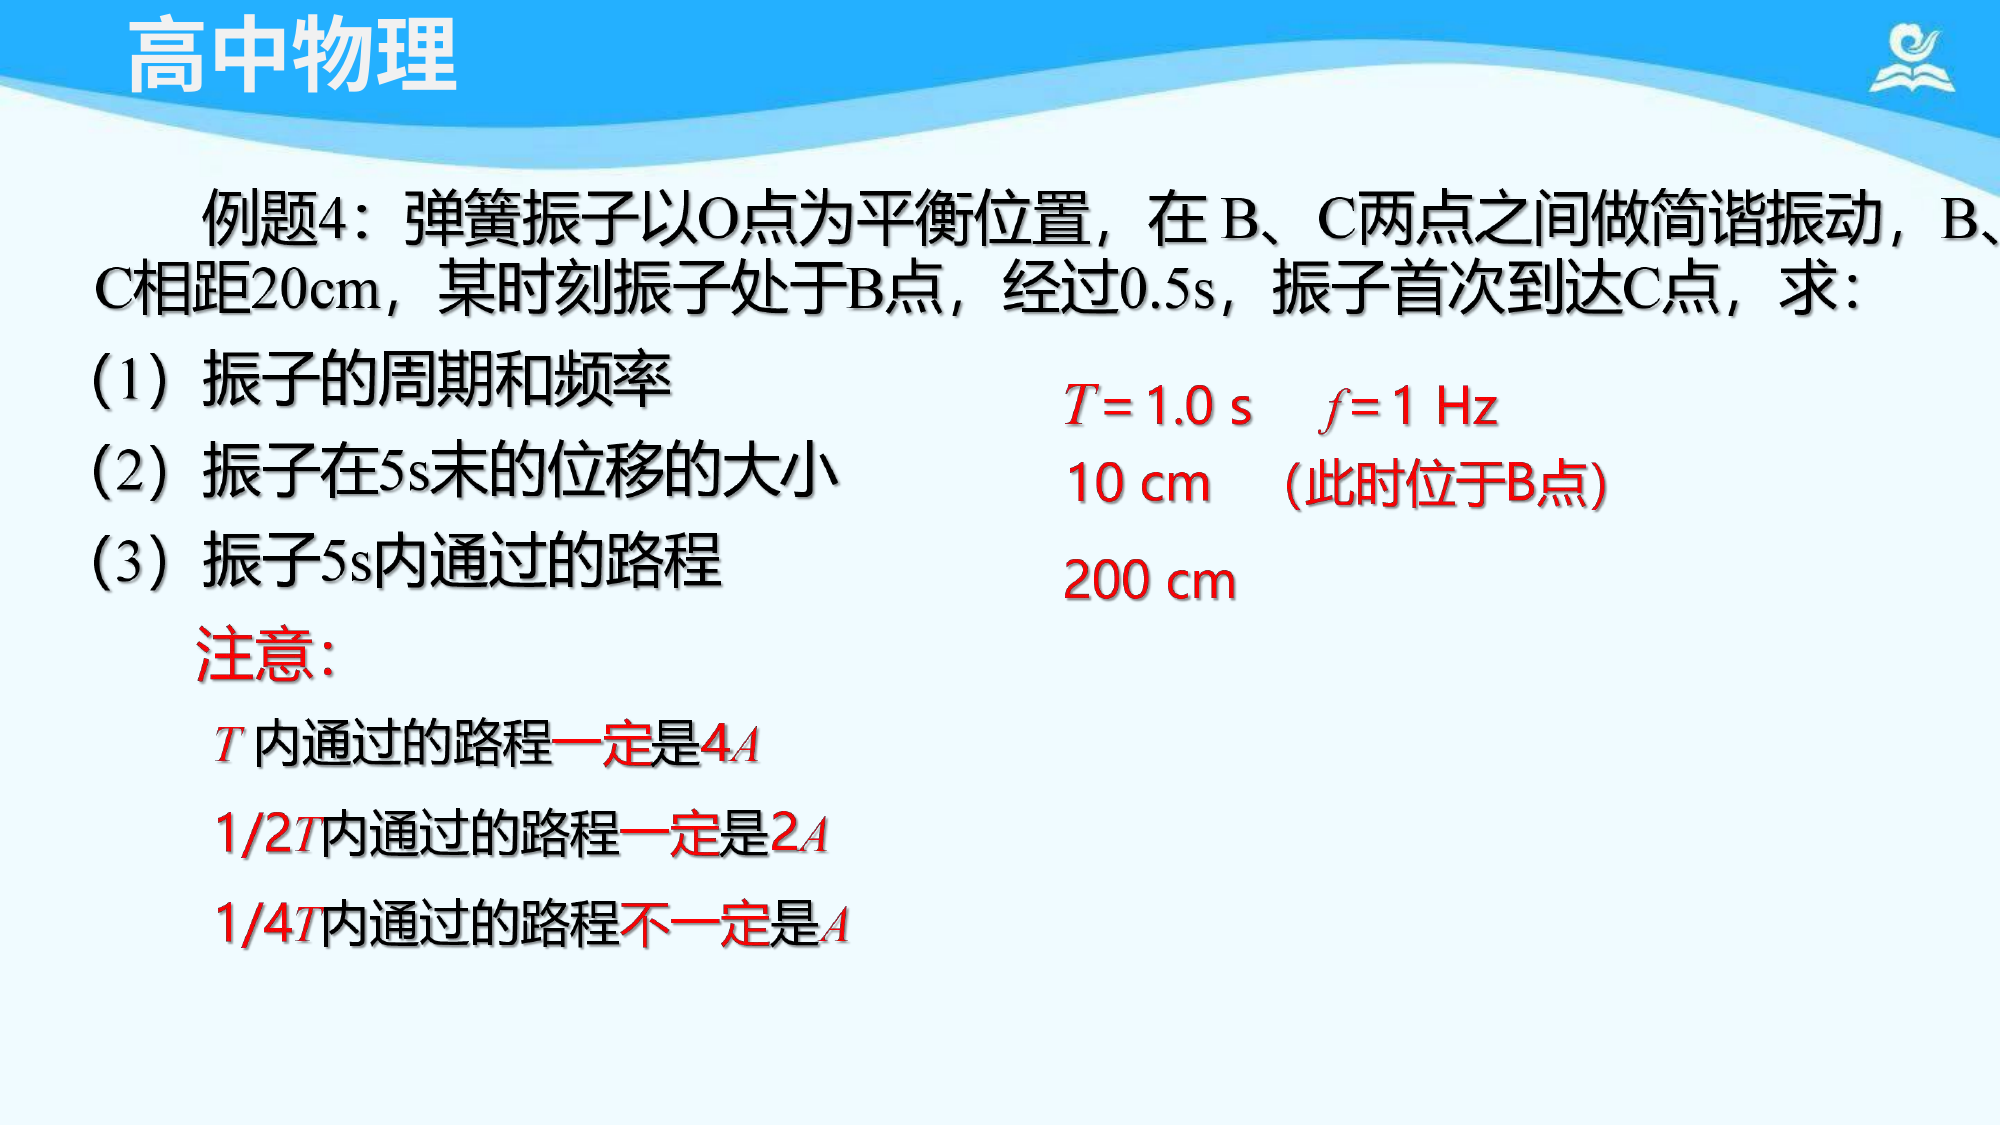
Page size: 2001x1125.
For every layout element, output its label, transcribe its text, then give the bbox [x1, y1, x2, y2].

text_box [1145, 185, 1212, 252]
text_box [1355, 185, 1907, 253]
text_box [1218, 195, 1264, 245]
text_box [321, 805, 617, 864]
text_box [248, 264, 385, 316]
text_box [1062, 555, 1240, 605]
text_box [146, 346, 676, 416]
text_box [725, 723, 765, 767]
text_box [91, 350, 118, 416]
text_box [769, 808, 804, 857]
text_box [91, 441, 118, 507]
text_box [1061, 381, 1106, 431]
text_box [1145, 381, 1257, 431]
text_box [131, 256, 257, 322]
text_box [1117, 264, 1220, 316]
text_box [193, 621, 338, 689]
text_box [253, 715, 549, 774]
text_box [319, 537, 374, 588]
picture [0, 0, 2000, 1125]
text_box [403, 185, 461, 252]
text_box [617, 895, 776, 954]
text_box [91, 532, 118, 597]
text_box [427, 436, 787, 505]
text_box [1284, 455, 1511, 516]
text_box [146, 528, 326, 597]
text_box [1220, 255, 1629, 323]
text_box [617, 805, 726, 864]
text_box [1316, 194, 1355, 246]
title 高中物理 [123, 0, 461, 190]
text_box [292, 904, 321, 947]
text_box [777, 438, 845, 503]
text_box [717, 807, 776, 864]
text_box [696, 194, 737, 246]
text_box [883, 255, 1125, 323]
text_box [793, 813, 833, 857]
text_box [1659, 255, 1862, 323]
text_box [737, 185, 1114, 253]
text_box [146, 437, 384, 507]
text_box [1067, 458, 1129, 508]
text_box [321, 895, 617, 954]
text_box [354, 202, 373, 246]
text_box [1506, 459, 1534, 507]
text_box [1349, 396, 1385, 423]
text_box [1979, 228, 2000, 252]
text_box [199, 185, 324, 253]
text_box [114, 537, 146, 588]
text_box [93, 264, 131, 316]
text_box [549, 715, 658, 774]
text_box [648, 717, 708, 774]
text_box [1138, 469, 1214, 508]
text_box [315, 194, 353, 245]
text_box [698, 719, 737, 768]
text_box [1391, 381, 1503, 431]
text_box [113, 446, 146, 496]
text_box [374, 527, 728, 595]
text_box [1102, 396, 1138, 423]
text_box [1938, 195, 1983, 245]
text_box [214, 898, 298, 954]
text_box [385, 255, 853, 323]
text_box [814, 903, 854, 947]
text_box [1534, 455, 1611, 516]
text_box [767, 897, 826, 954]
text_box [461, 185, 704, 253]
text_box [292, 814, 321, 857]
text_box [119, 355, 145, 406]
text_box [377, 447, 427, 497]
text_box [214, 808, 296, 864]
text_box [844, 265, 883, 315]
text_box [1259, 228, 1284, 252]
text_box [1621, 264, 1659, 316]
text_box [212, 724, 251, 767]
text_box [1314, 385, 1357, 441]
